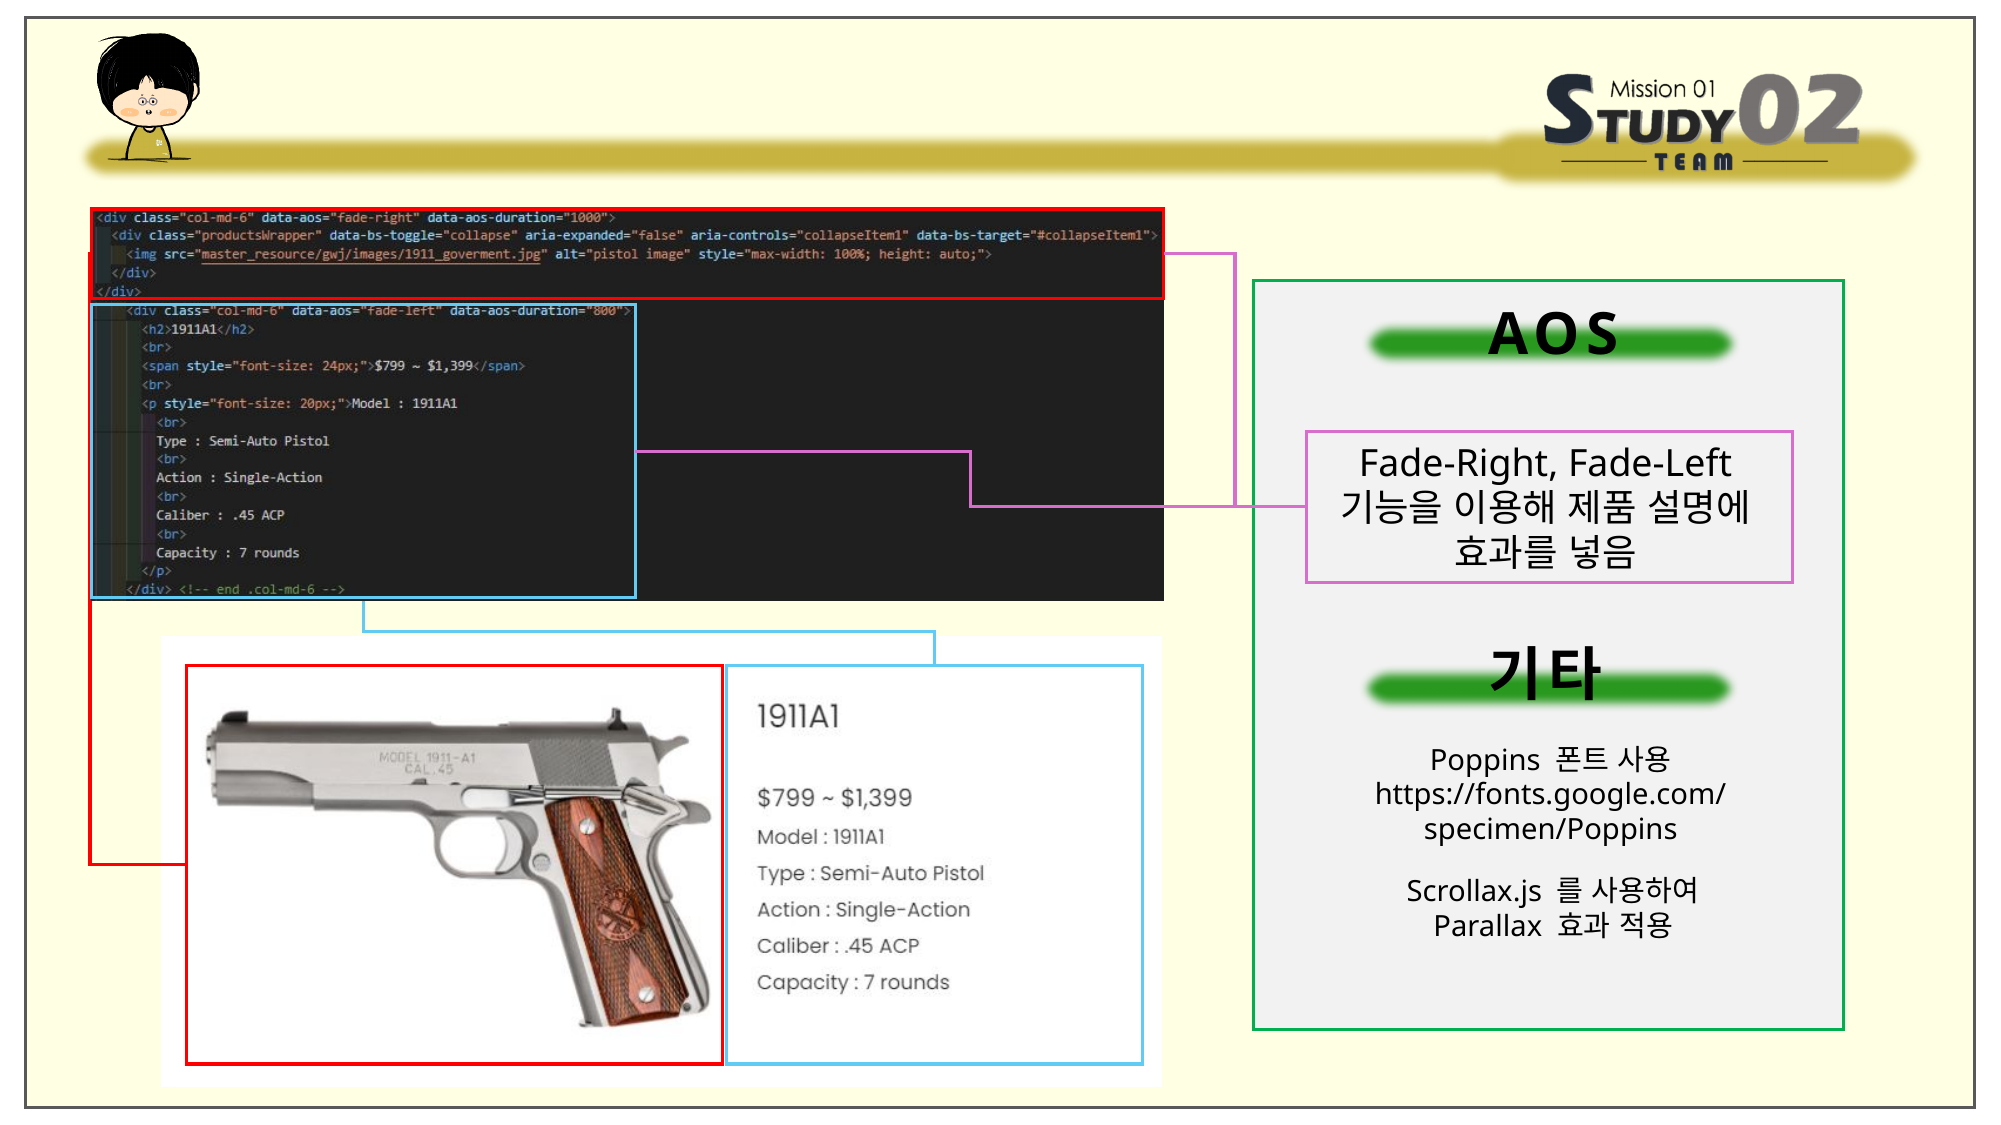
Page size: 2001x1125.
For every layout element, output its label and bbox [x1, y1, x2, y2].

text_box [25, 16, 1975, 1109]
text_box [614, 602, 684, 918]
text_box [91, 602, 187, 866]
text_box [634, 450, 1307, 508]
text_box [1163, 253, 1307, 450]
picture [160, 635, 1163, 1088]
picture [91, 208, 1165, 602]
